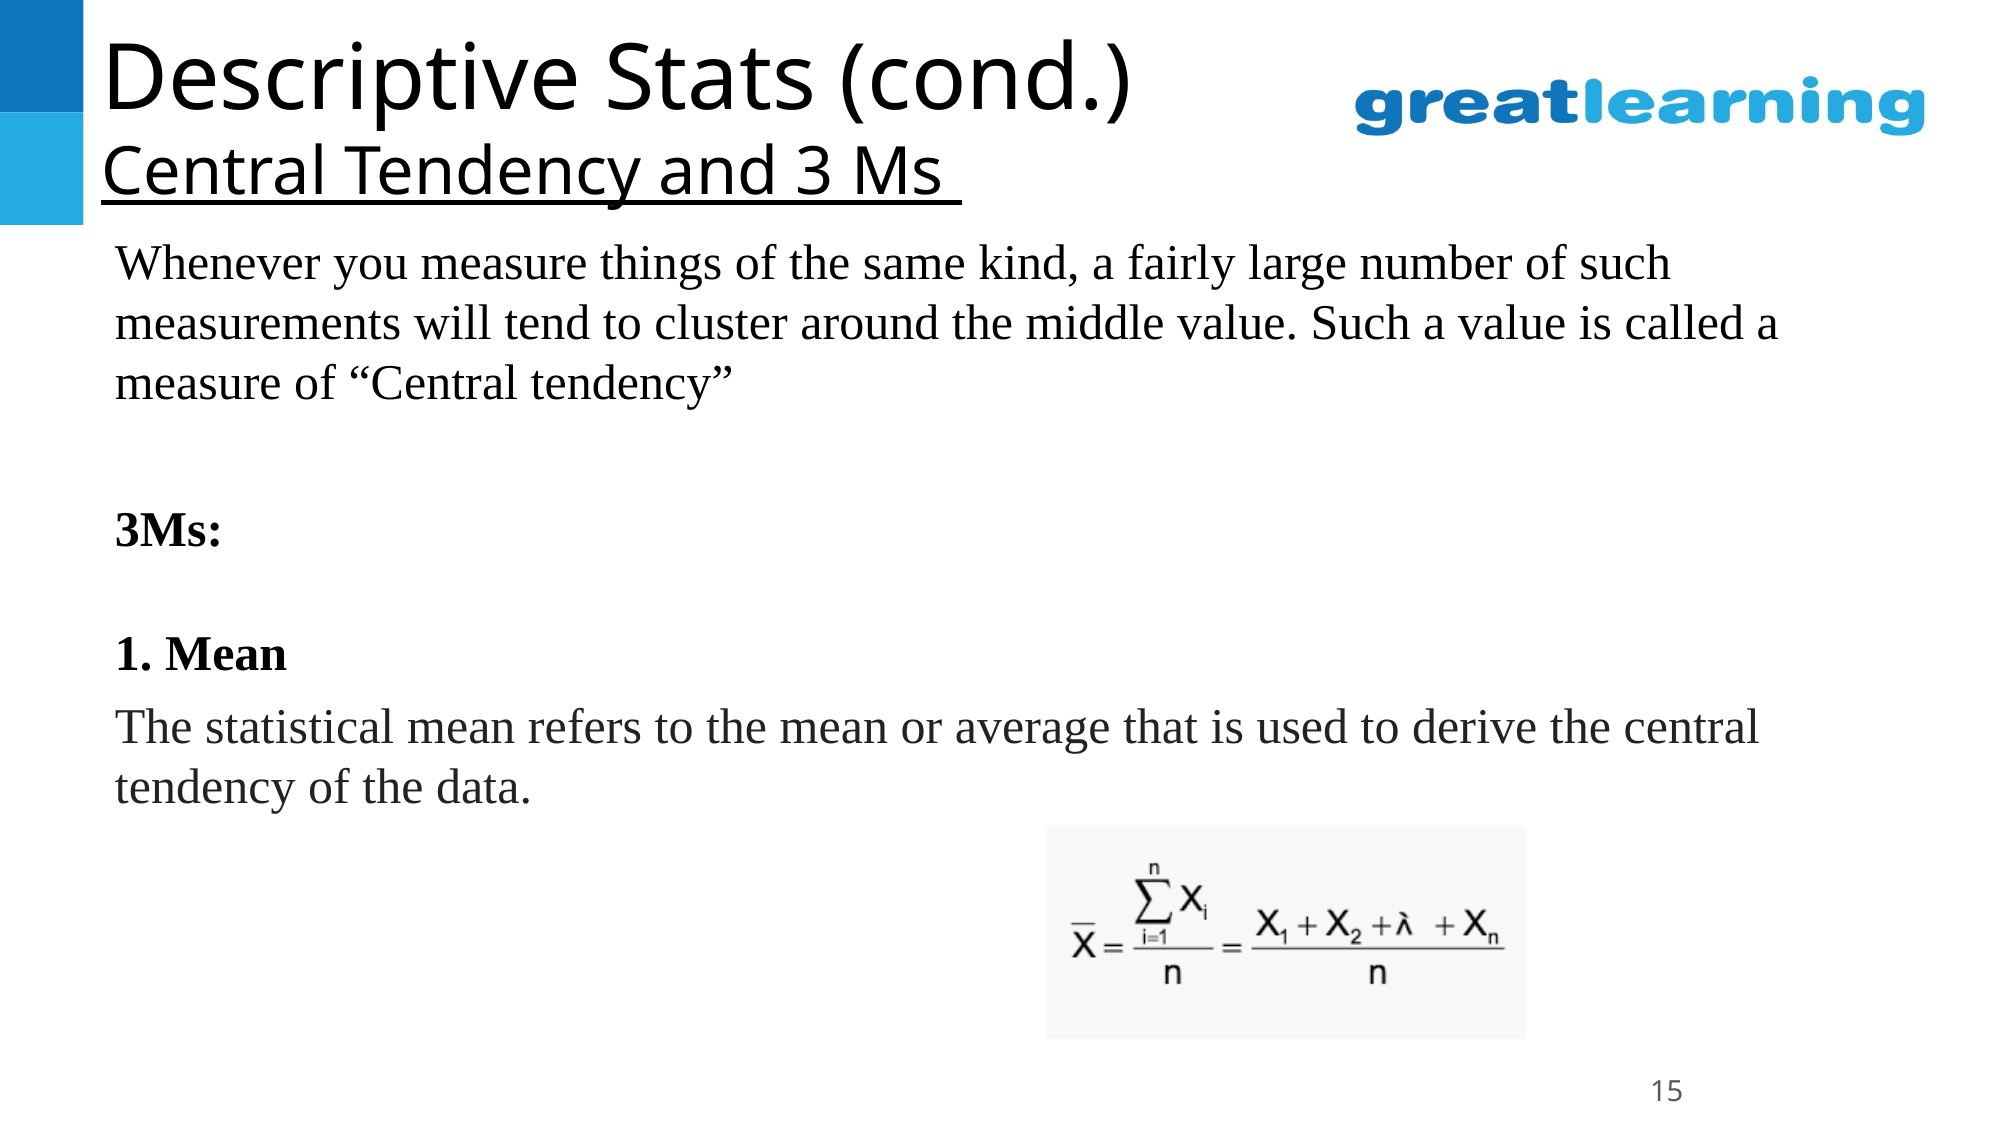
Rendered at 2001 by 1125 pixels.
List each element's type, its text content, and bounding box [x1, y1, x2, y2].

text_box Descriptive Stats (cond.) Central Tendency and 3 Ms [86, 19, 1887, 207]
picture [1887, 52, 1936, 145]
slide_number 15 [1433, 1062, 1900, 1123]
list Whenever you measure things of the same kind, a fairly large number of such measurements will tend to cluster around the middle value. Such a value is called a measure of “Central tendency” 3Ms: 1. Mean The statistical mean refers to the mean or average that is used to derive the central tendency of the data. [99, 221, 1900, 965]
picture [1046, 826, 1526, 1040]
